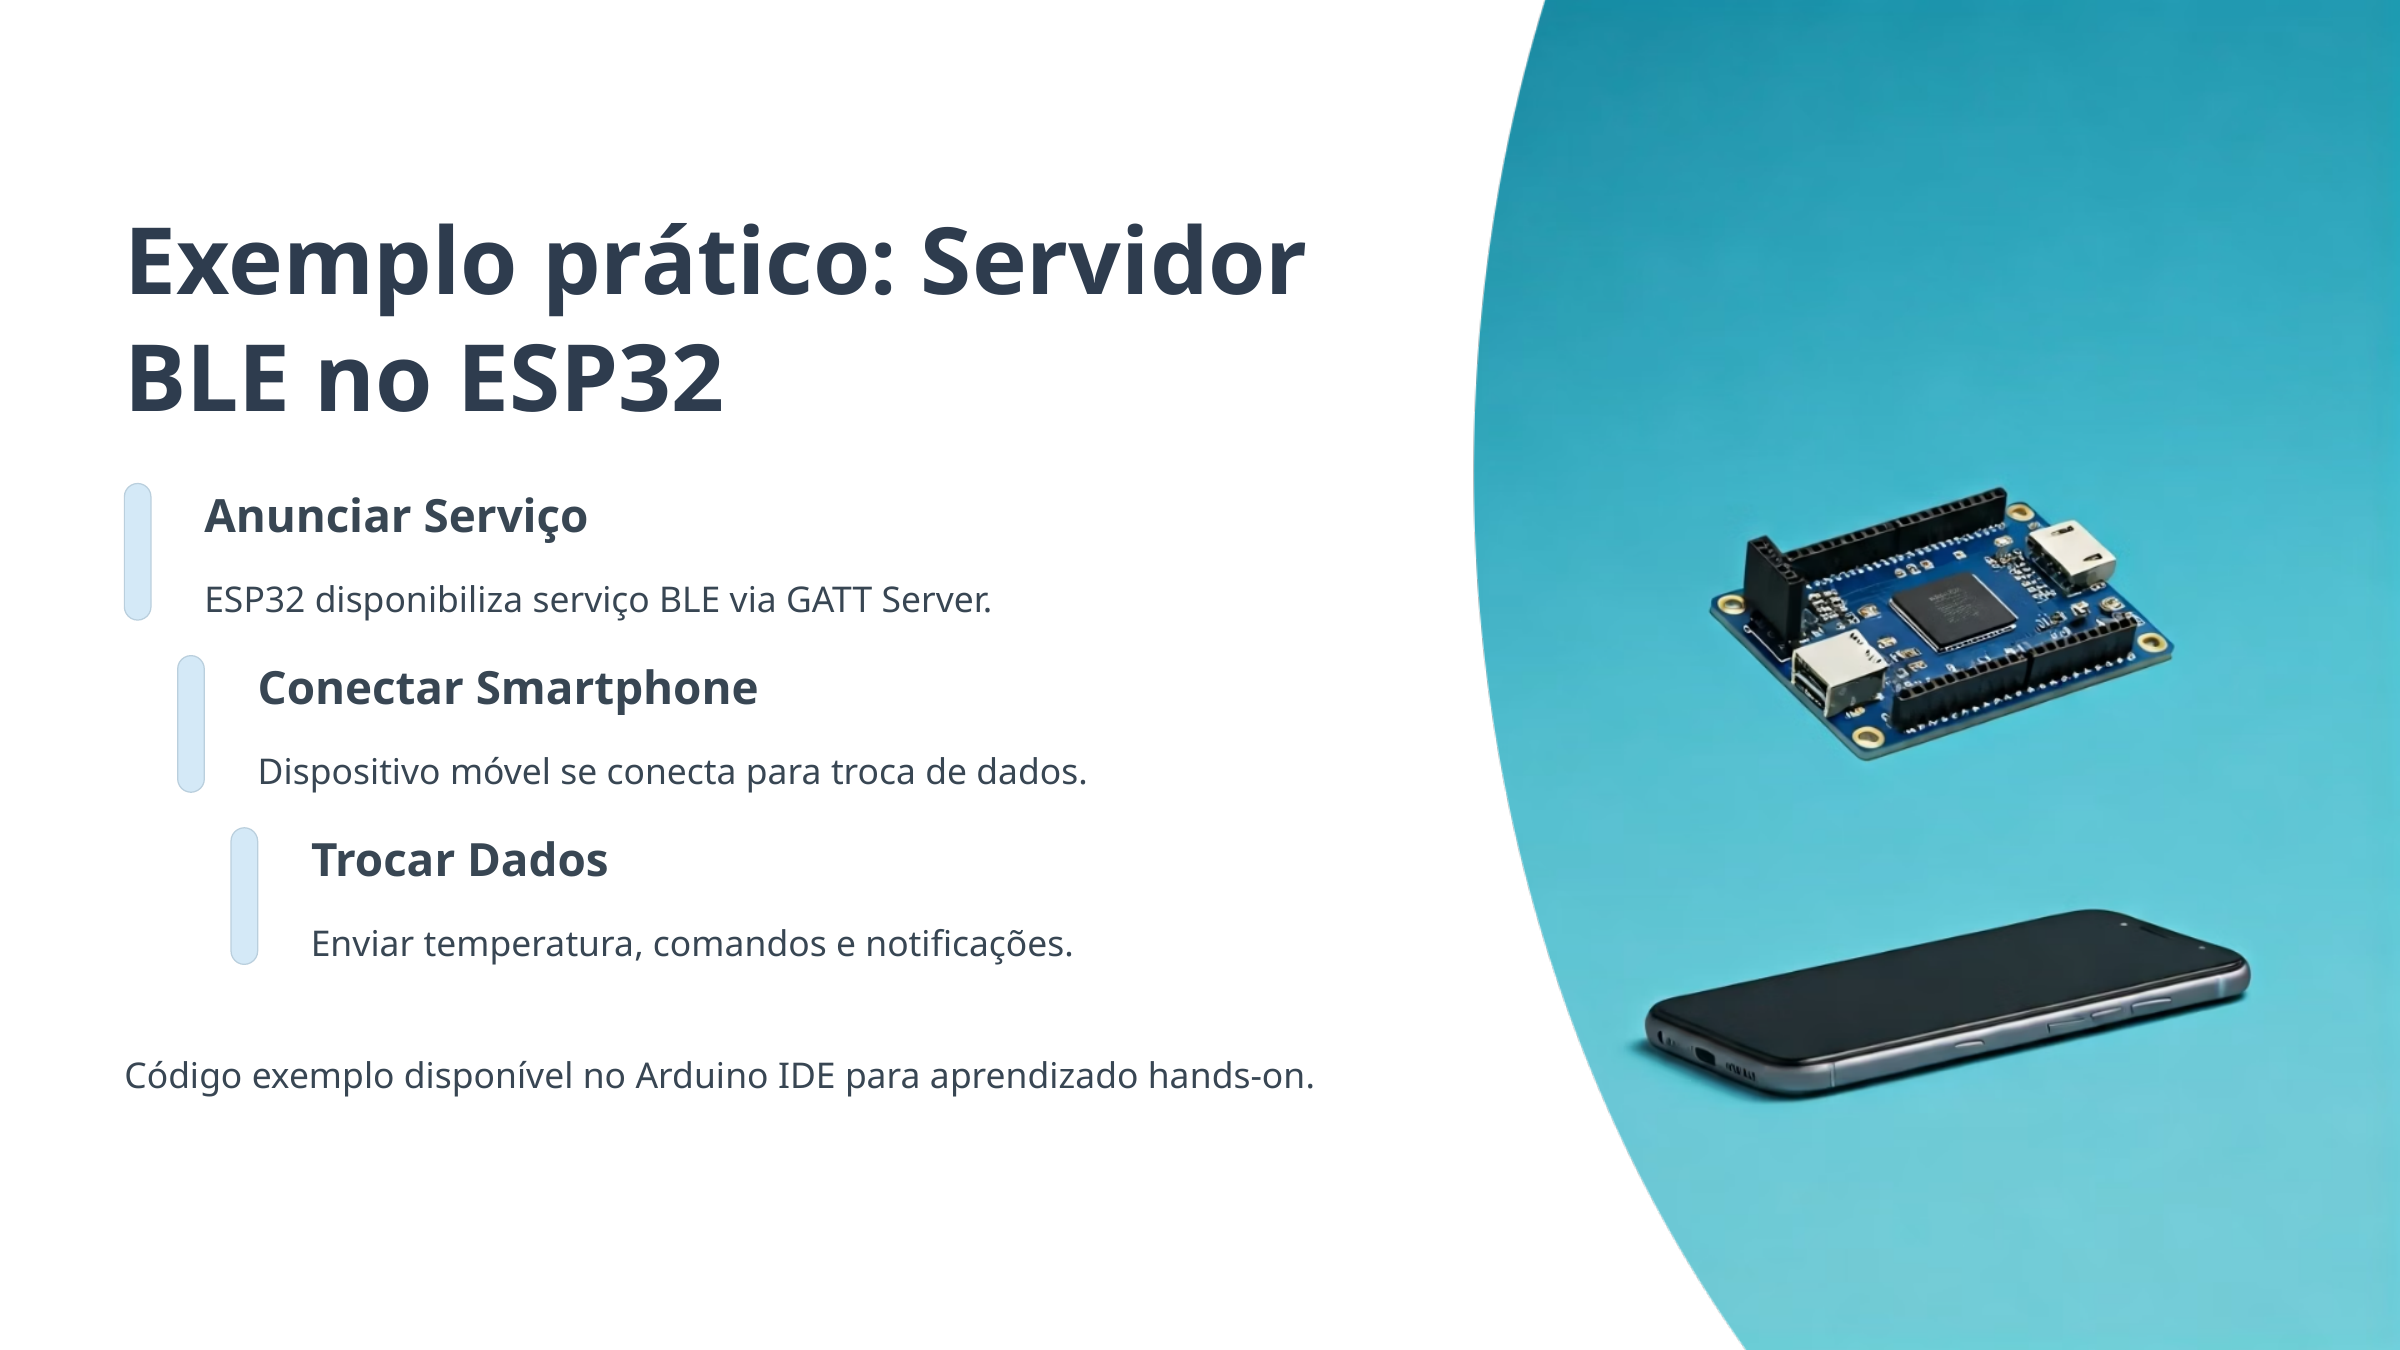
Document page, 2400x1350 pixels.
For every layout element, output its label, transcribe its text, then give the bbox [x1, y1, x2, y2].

text_box Código exemplo disponível no Arduino IDE para aprendizado hands-on. [124, 1039, 1376, 1154]
text_box Conectar Smartphone [257, 655, 726, 714]
text_box Enviar temperatura, comandos e notificações. [310, 907, 1376, 965]
text_box Anunciar Serviço [204, 483, 672, 542]
text_box [177, 655, 205, 793]
text_box Trocar Dados [310, 827, 779, 887]
picture [1454, 0, 2400, 1350]
text_box [231, 827, 258, 965]
text_box [124, 483, 152, 621]
text_box ESP32 disponibiliza serviço BLE via GATT Server. [204, 563, 1376, 621]
text_box Dispositivo móvel se conecta para troca de dados. [257, 735, 1376, 793]
text_box Exemplo prático: Servidor BLE no ESP32 [124, 196, 1376, 431]
